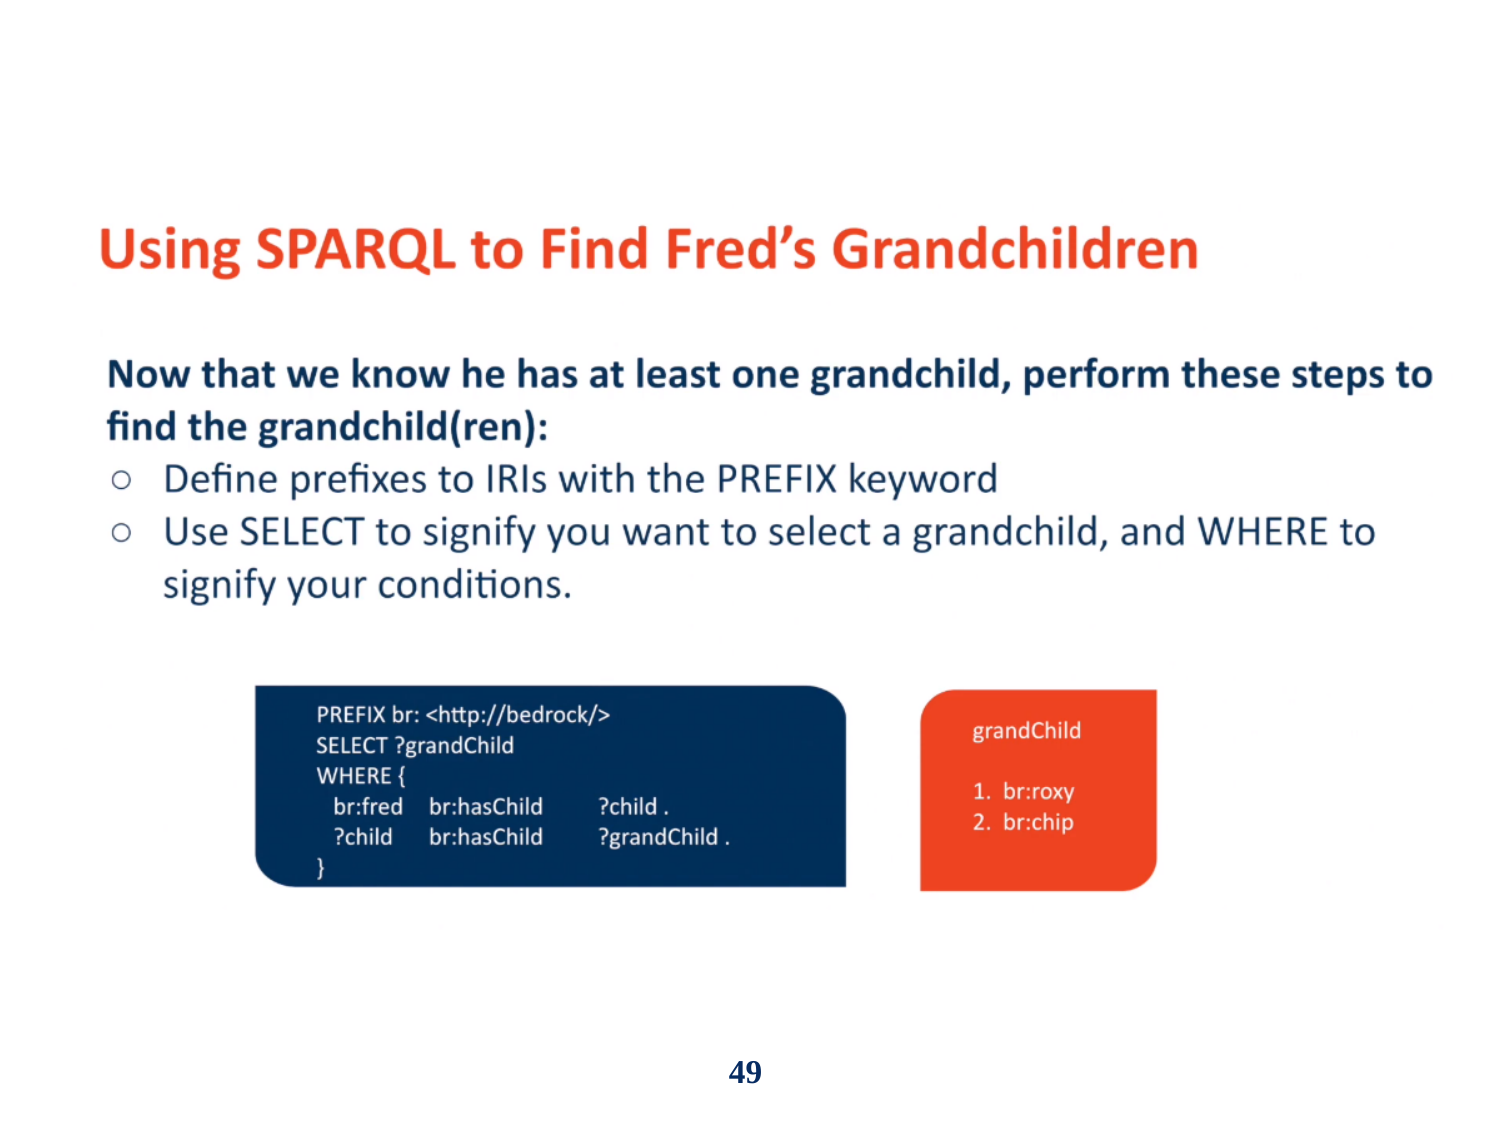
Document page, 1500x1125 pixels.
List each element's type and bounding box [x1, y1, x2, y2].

picture [46, 195, 1454, 930]
